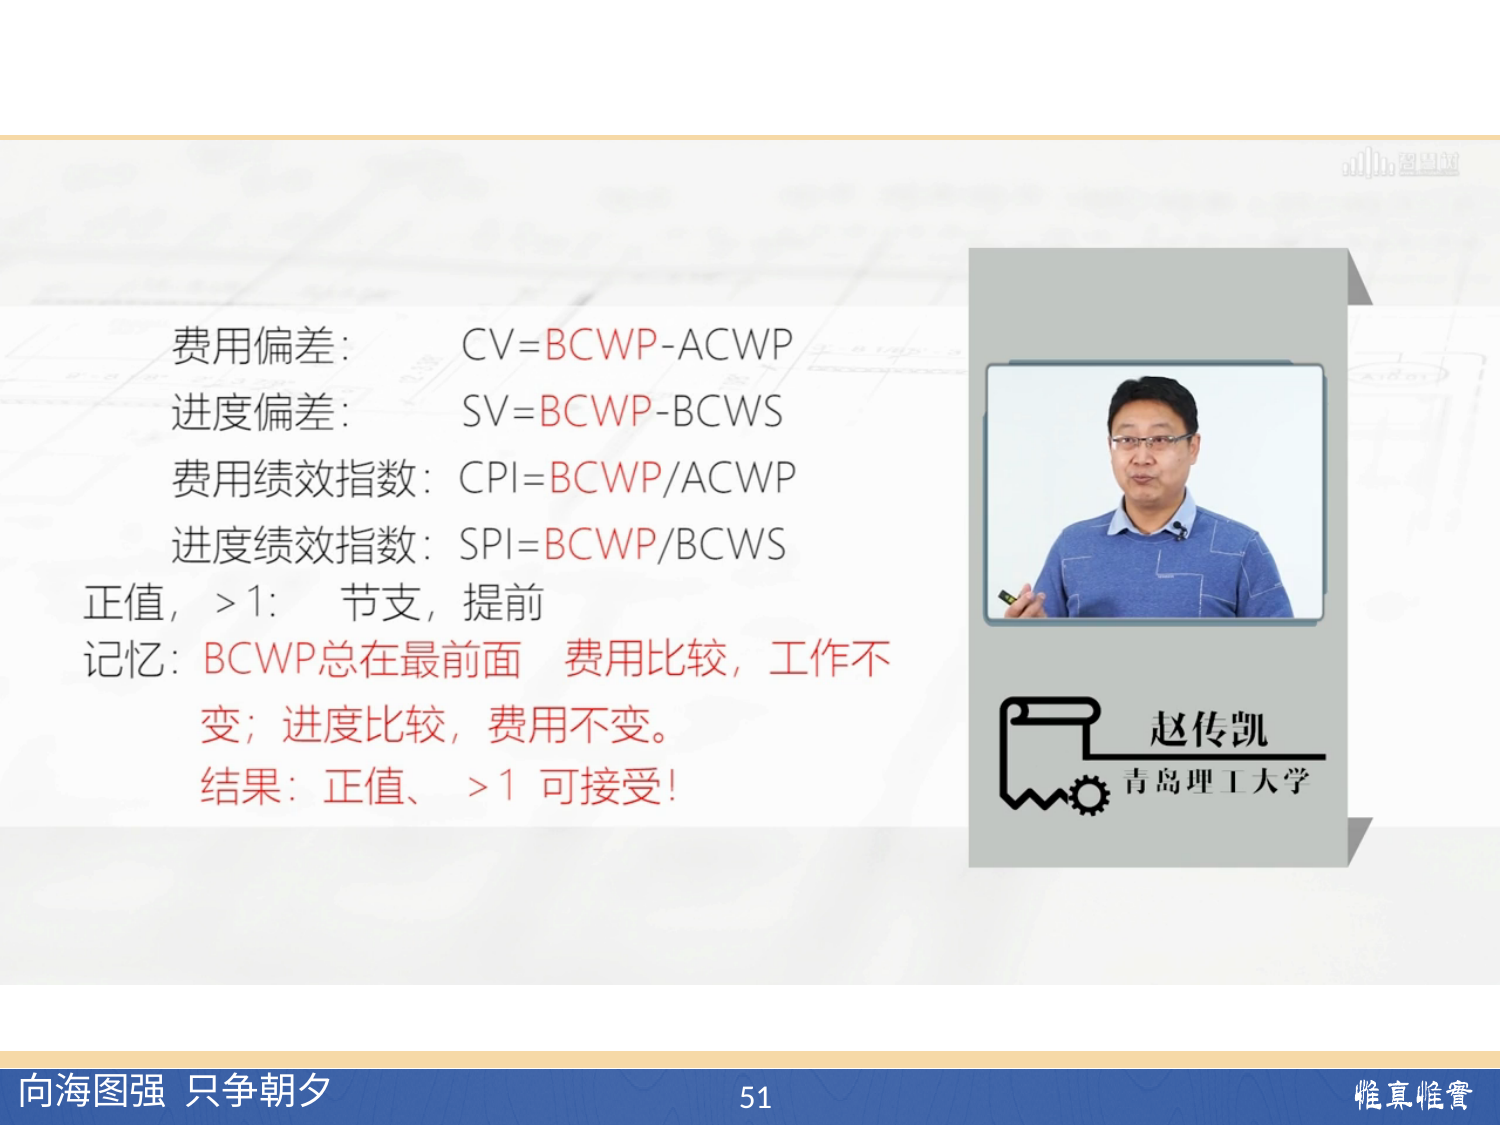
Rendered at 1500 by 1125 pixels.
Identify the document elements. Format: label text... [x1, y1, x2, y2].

slide_number 51 [586, 1065, 925, 1125]
picture [0, 140, 1500, 985]
